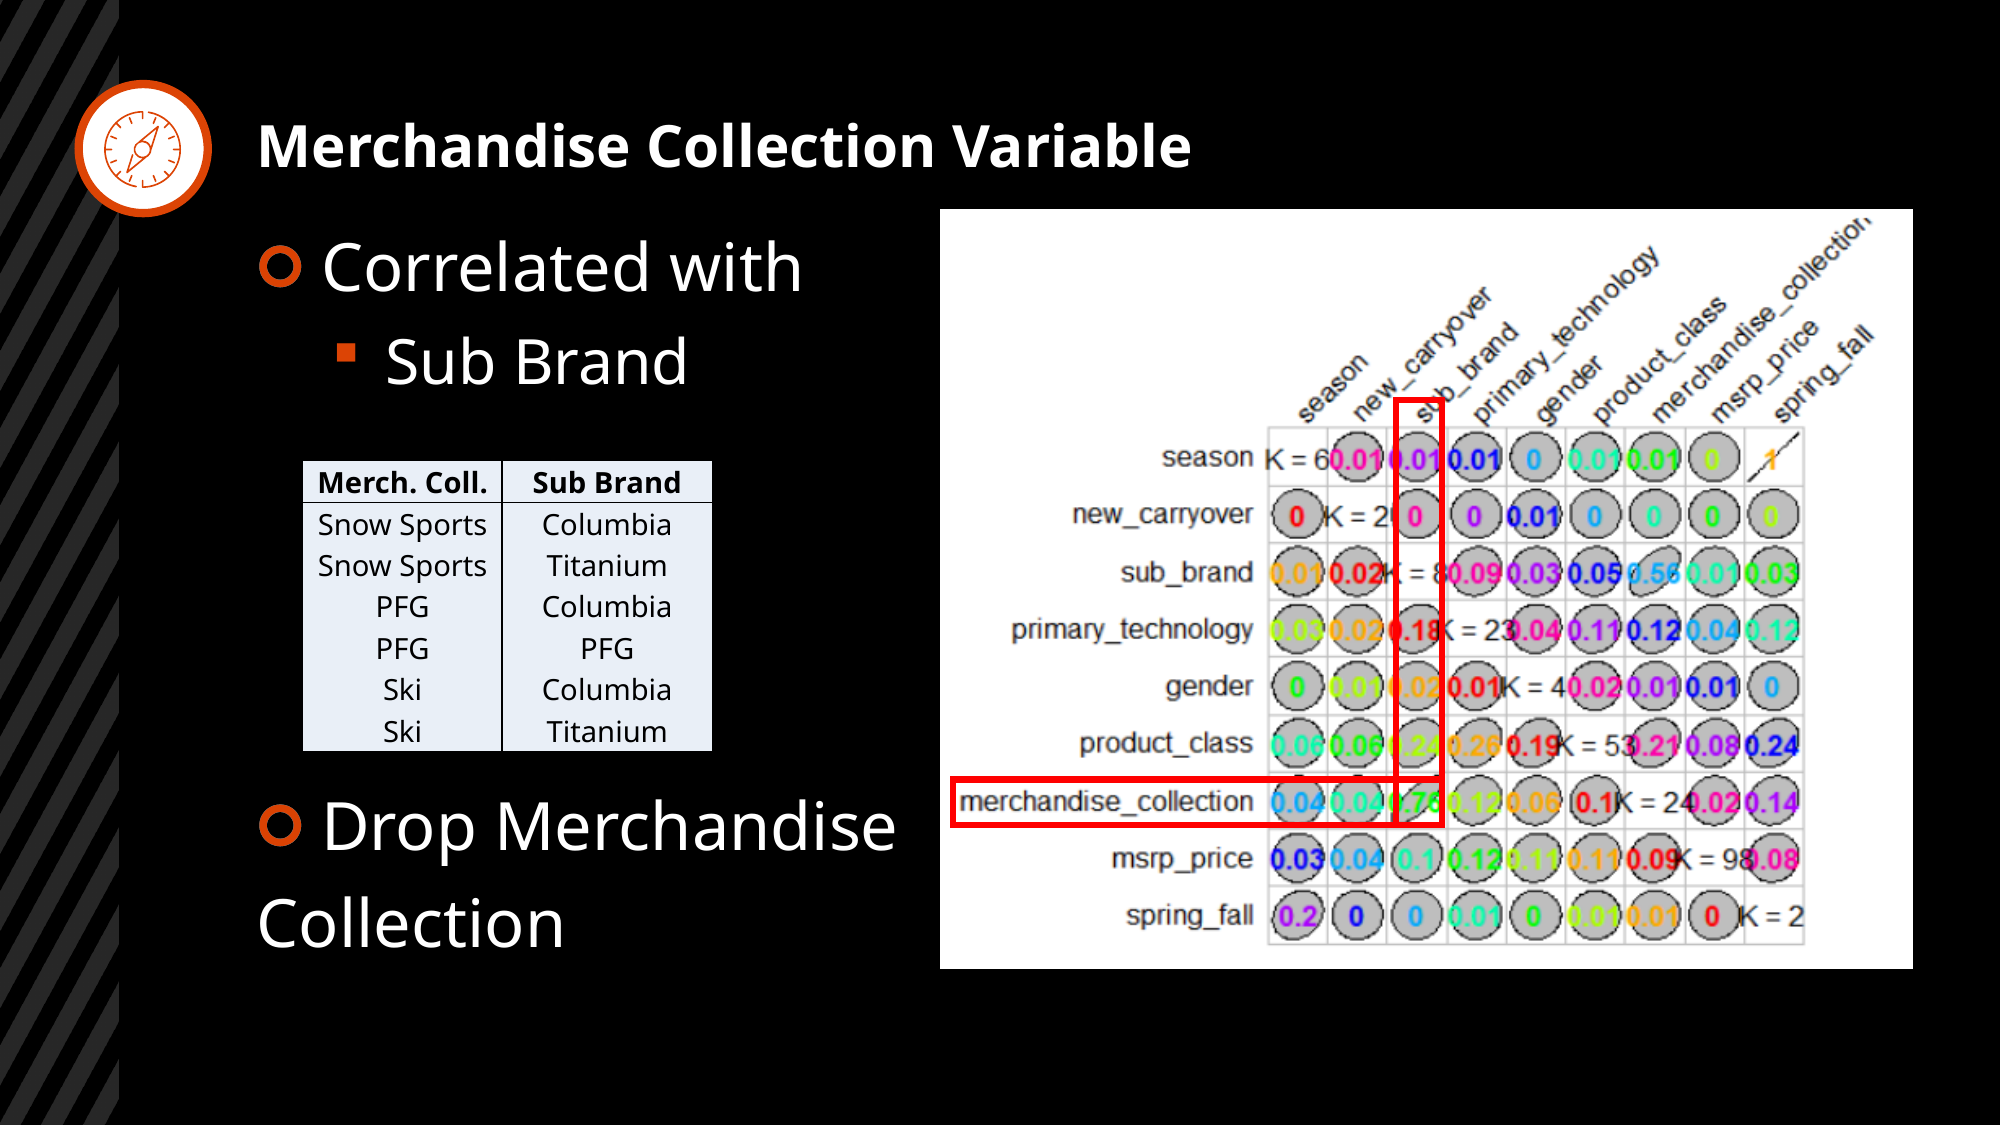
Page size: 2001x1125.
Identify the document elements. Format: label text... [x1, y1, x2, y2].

table_cell Snow Sports [303, 544, 501, 585]
list Correlated with Sub Brand Drop Merchandise Collection [241, 226, 1863, 1078]
table_cell Ski [303, 709, 501, 751]
table_cell Columbia [503, 668, 712, 709]
picture [256, 242, 304, 290]
table_cell PFG [303, 627, 501, 668]
table_cell Snow Sports [303, 503, 501, 544]
table_cell Titanium [503, 709, 712, 751]
table_header Merch. Coll. [303, 461, 501, 502]
picture [101, 107, 184, 191]
picture [940, 209, 1913, 969]
picture [256, 801, 304, 849]
table_cell Titanium [503, 544, 712, 585]
table_cell PFG [503, 627, 712, 668]
table_cell Columbia [503, 585, 712, 627]
picture [0, 0, 119, 1125]
table_cell Columbia [503, 503, 712, 544]
table_cell Ski [303, 668, 501, 709]
table_cell PFG [303, 585, 501, 627]
title Merchandise Collection Variable [241, 108, 1863, 190]
table_header Sub Brand [503, 461, 712, 502]
